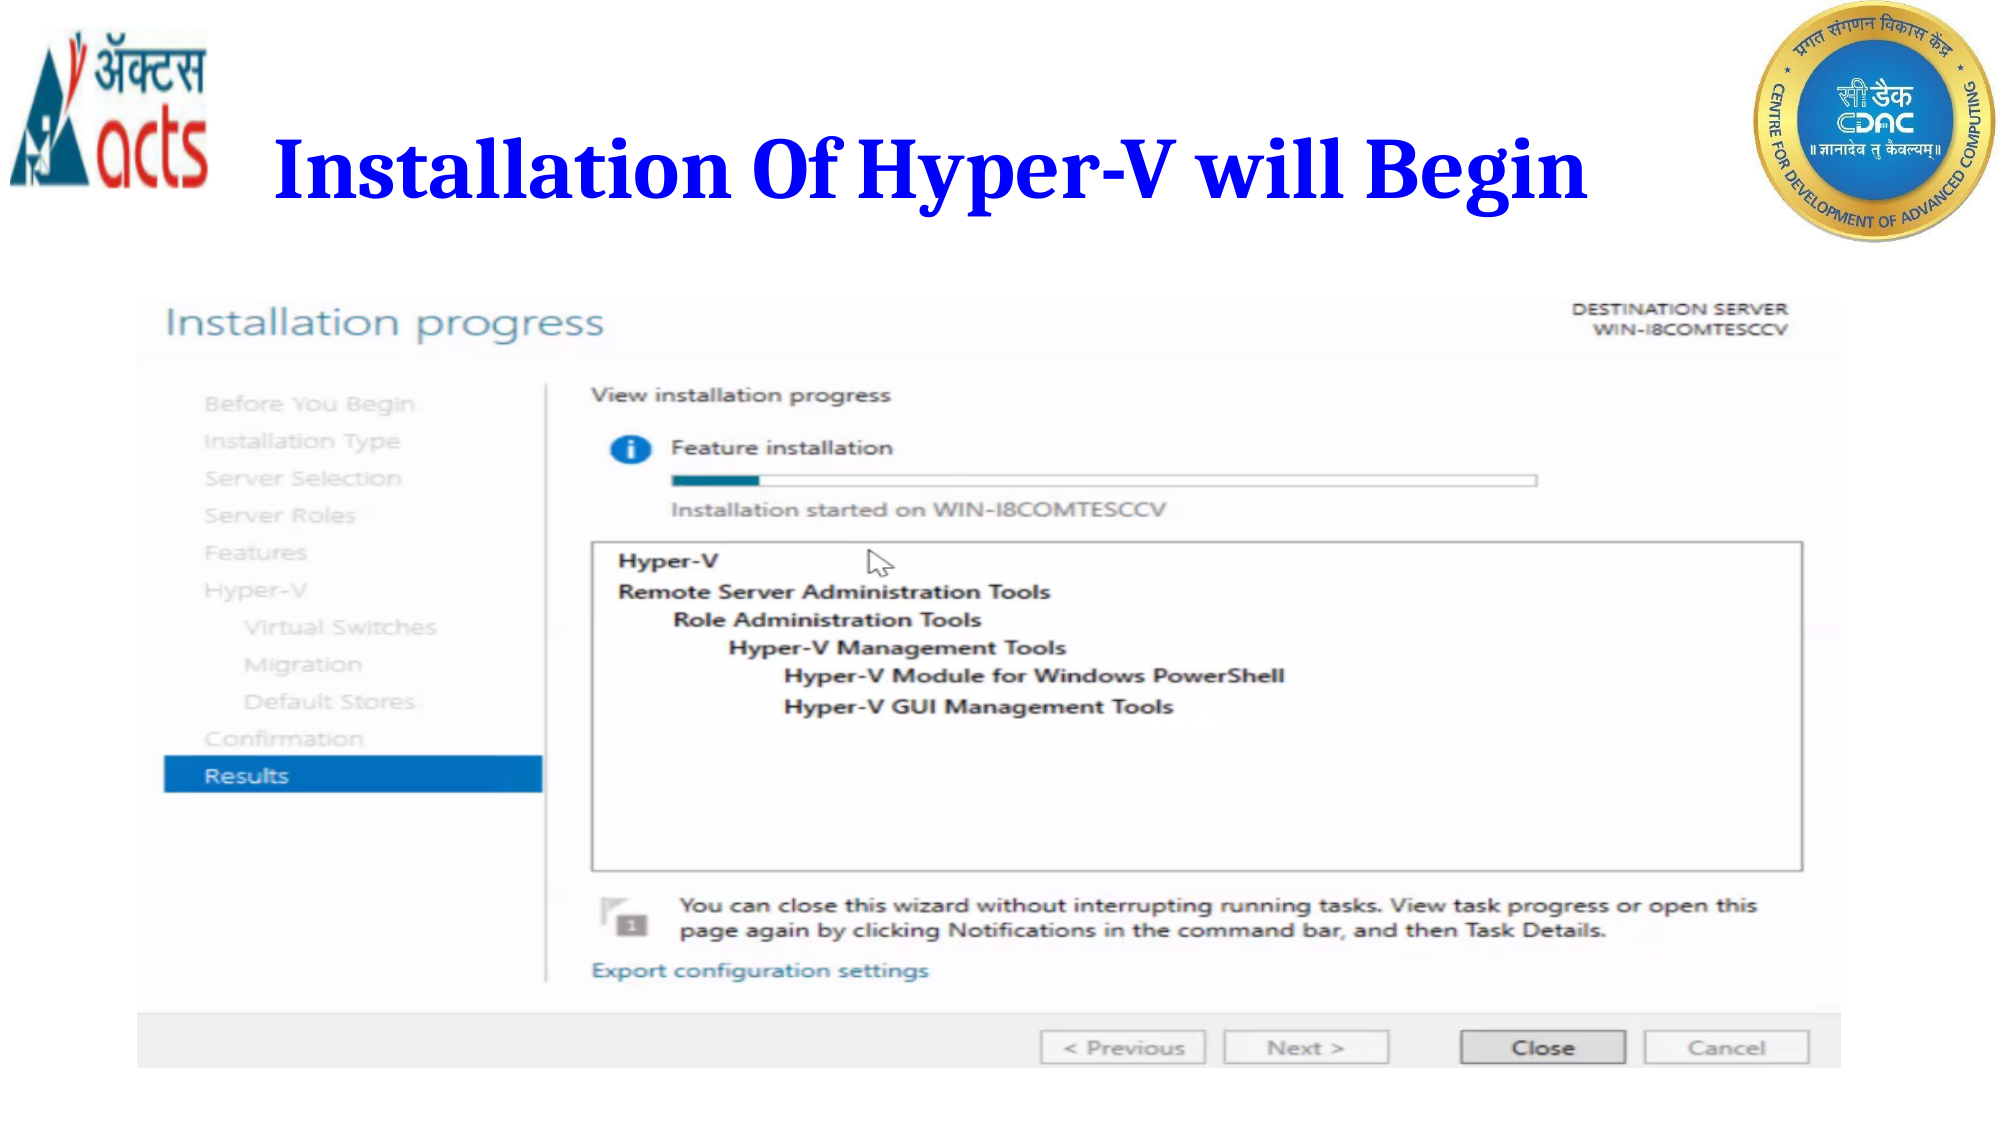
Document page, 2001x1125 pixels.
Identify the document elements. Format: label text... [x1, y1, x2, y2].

title Installation Of Hyper-V will Begin [137, 59, 1863, 278]
picture [1752, 0, 2000, 248]
picture [137, 299, 1841, 1069]
picture [10, 20, 226, 198]
